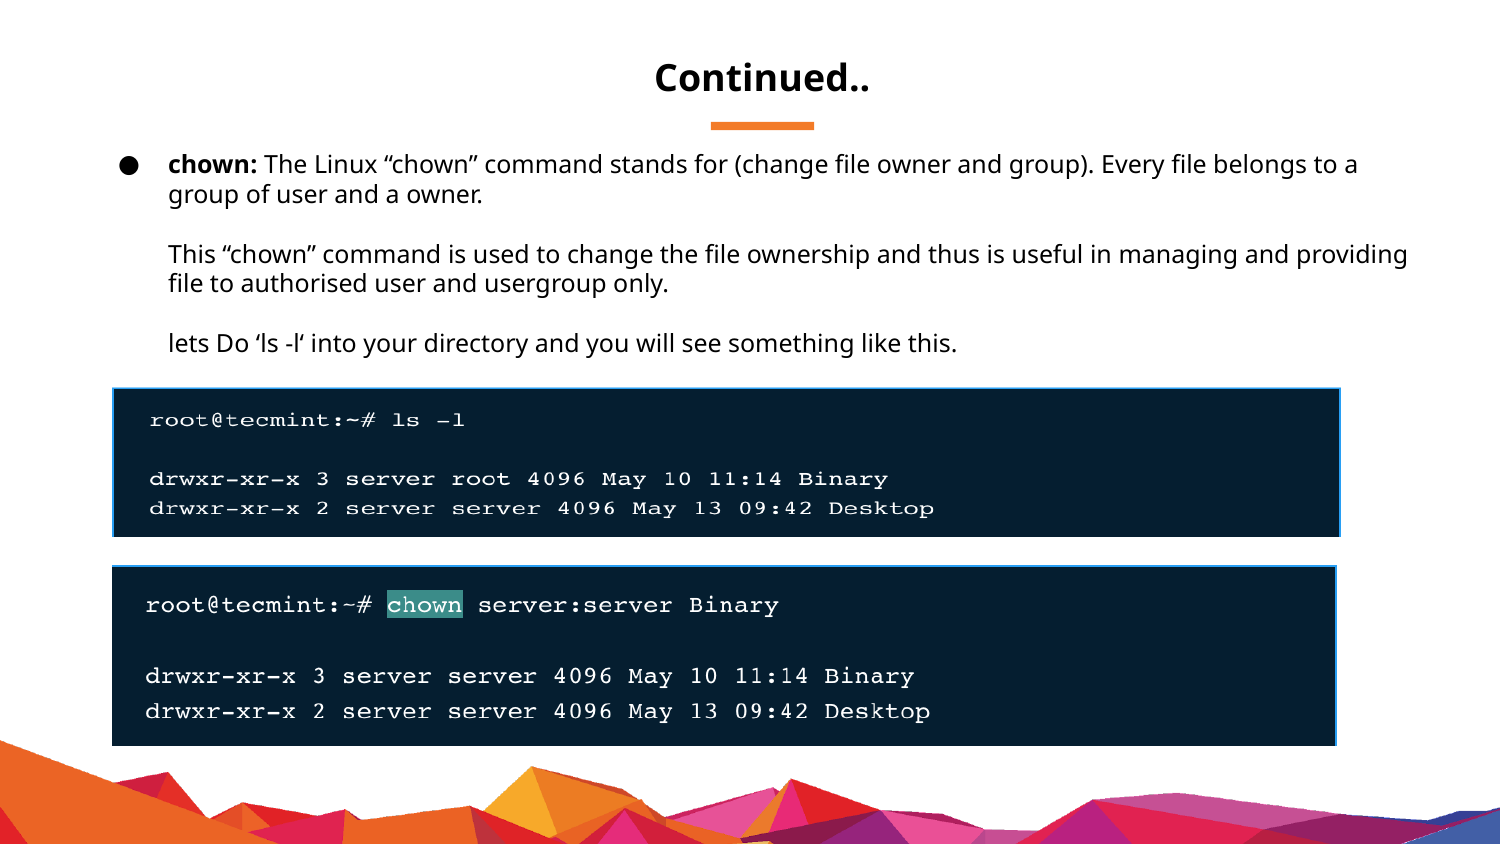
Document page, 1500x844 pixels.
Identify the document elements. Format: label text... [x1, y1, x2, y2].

title Continued.. [94, 39, 1431, 110]
list chown: The Linux “chown” command stands for (change file owner and group). Every file belongs to a group of user and a owner. This “chown” command is used to change the file ownership and thus is useful in managing and providing file to authorised user and usergroup only. lets Do ‘ls -l‘ into your directory and you will see something like this. [78, 133, 1431, 358]
picture [0, 563, 1500, 844]
picture [112, 383, 1345, 538]
